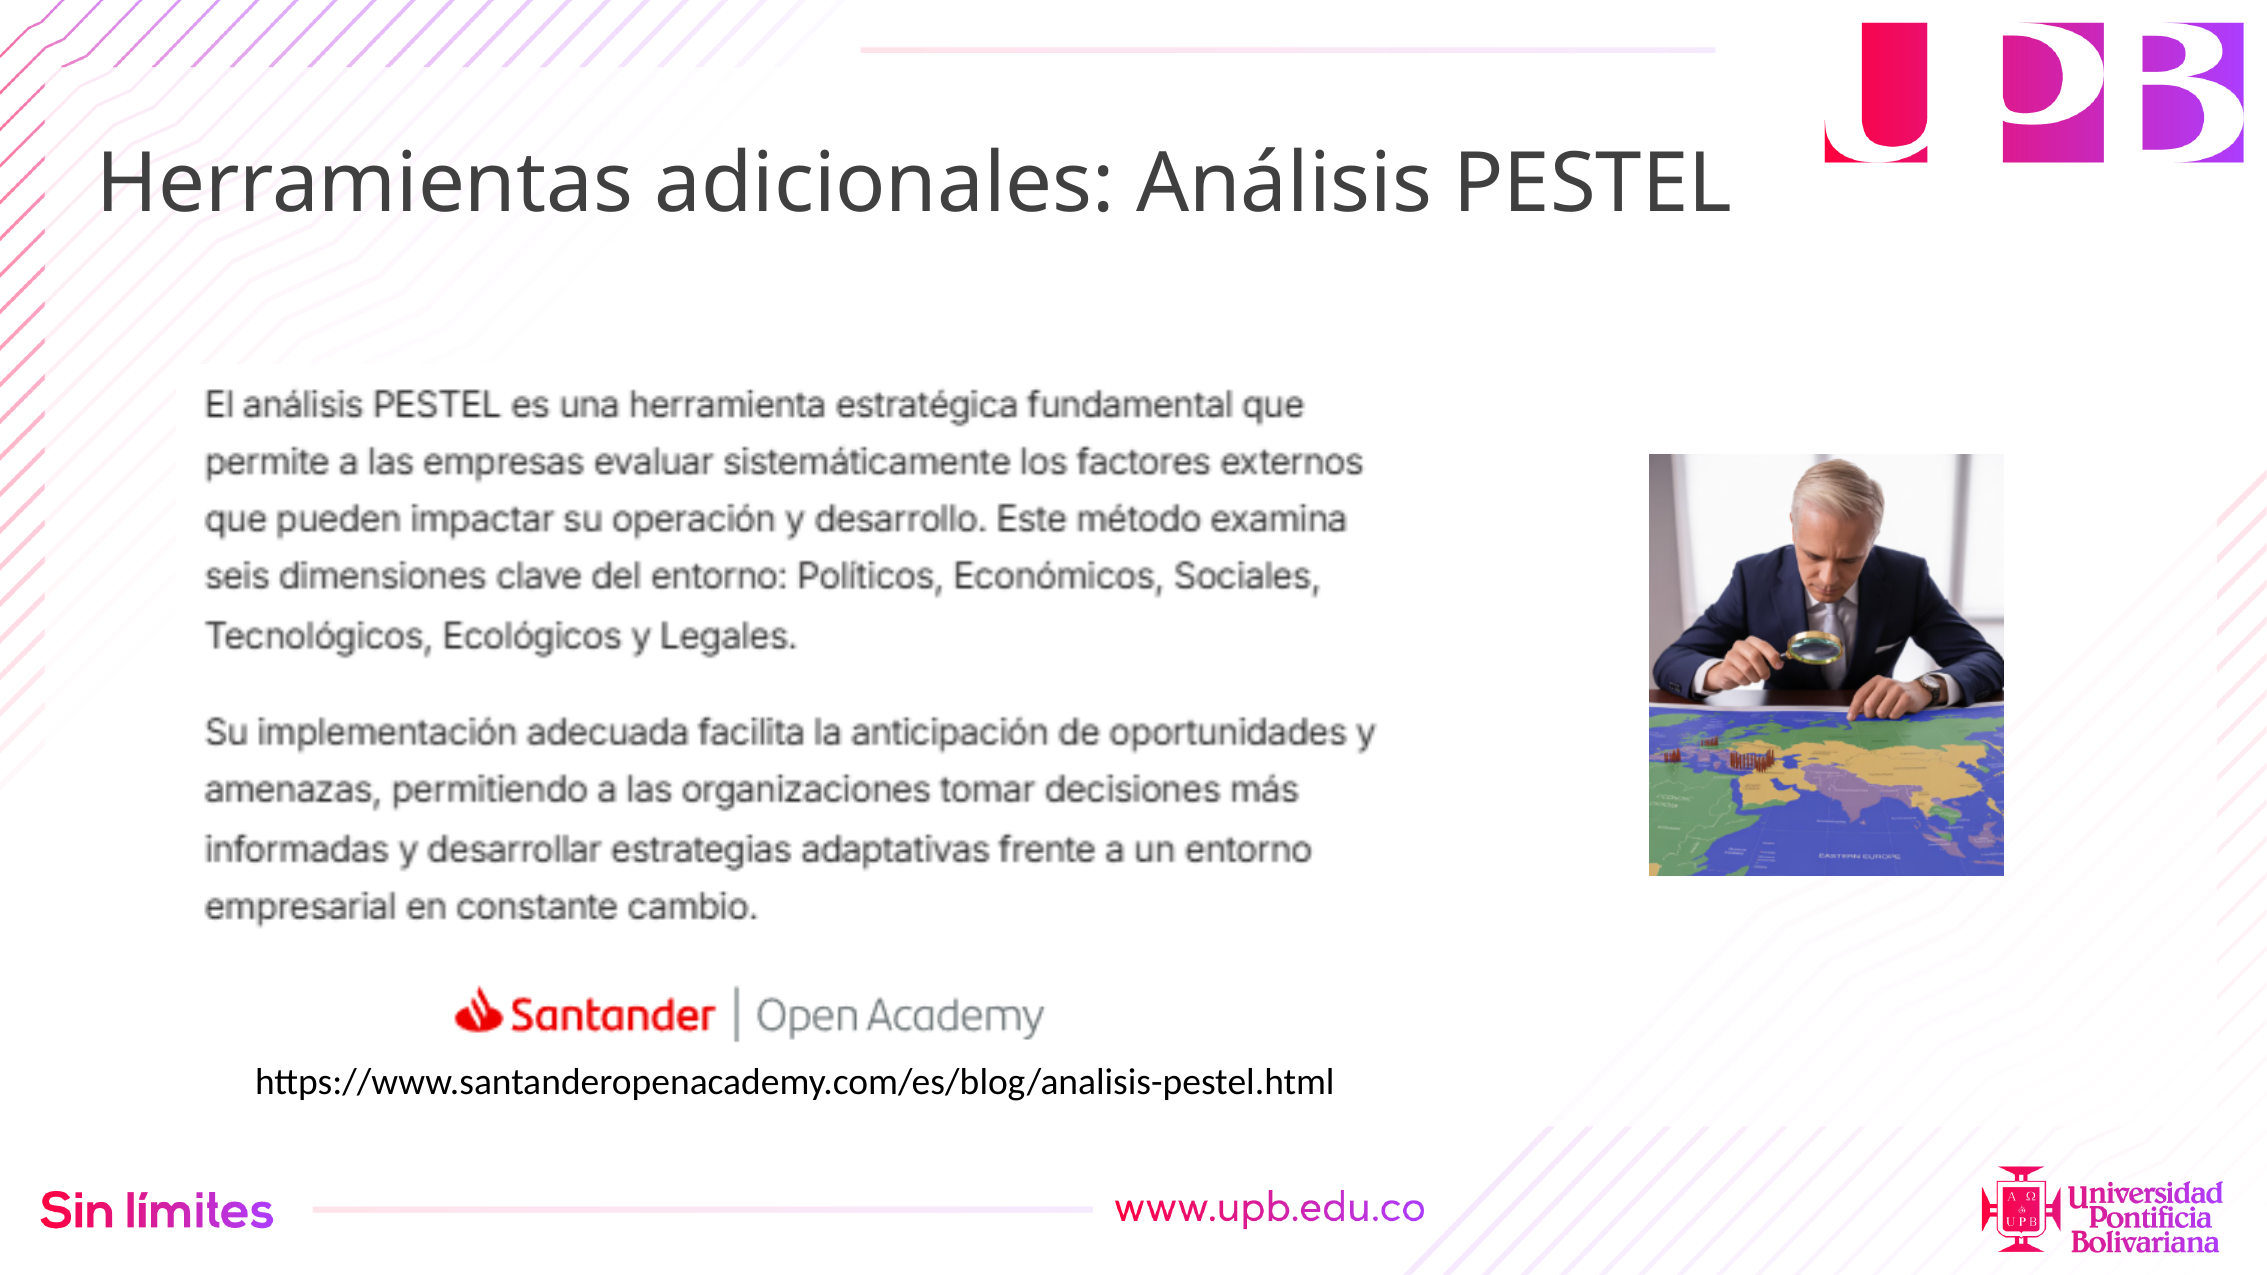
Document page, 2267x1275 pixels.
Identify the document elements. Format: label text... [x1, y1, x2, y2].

picture [0, 0, 2267, 1275]
title Herramientas adicionales: Análisis PESTEL [81, 92, 1800, 278]
text_box https://www.santanderopenacademy.com/es/blog/analisis-pestel.html [240, 1049, 1386, 1110]
